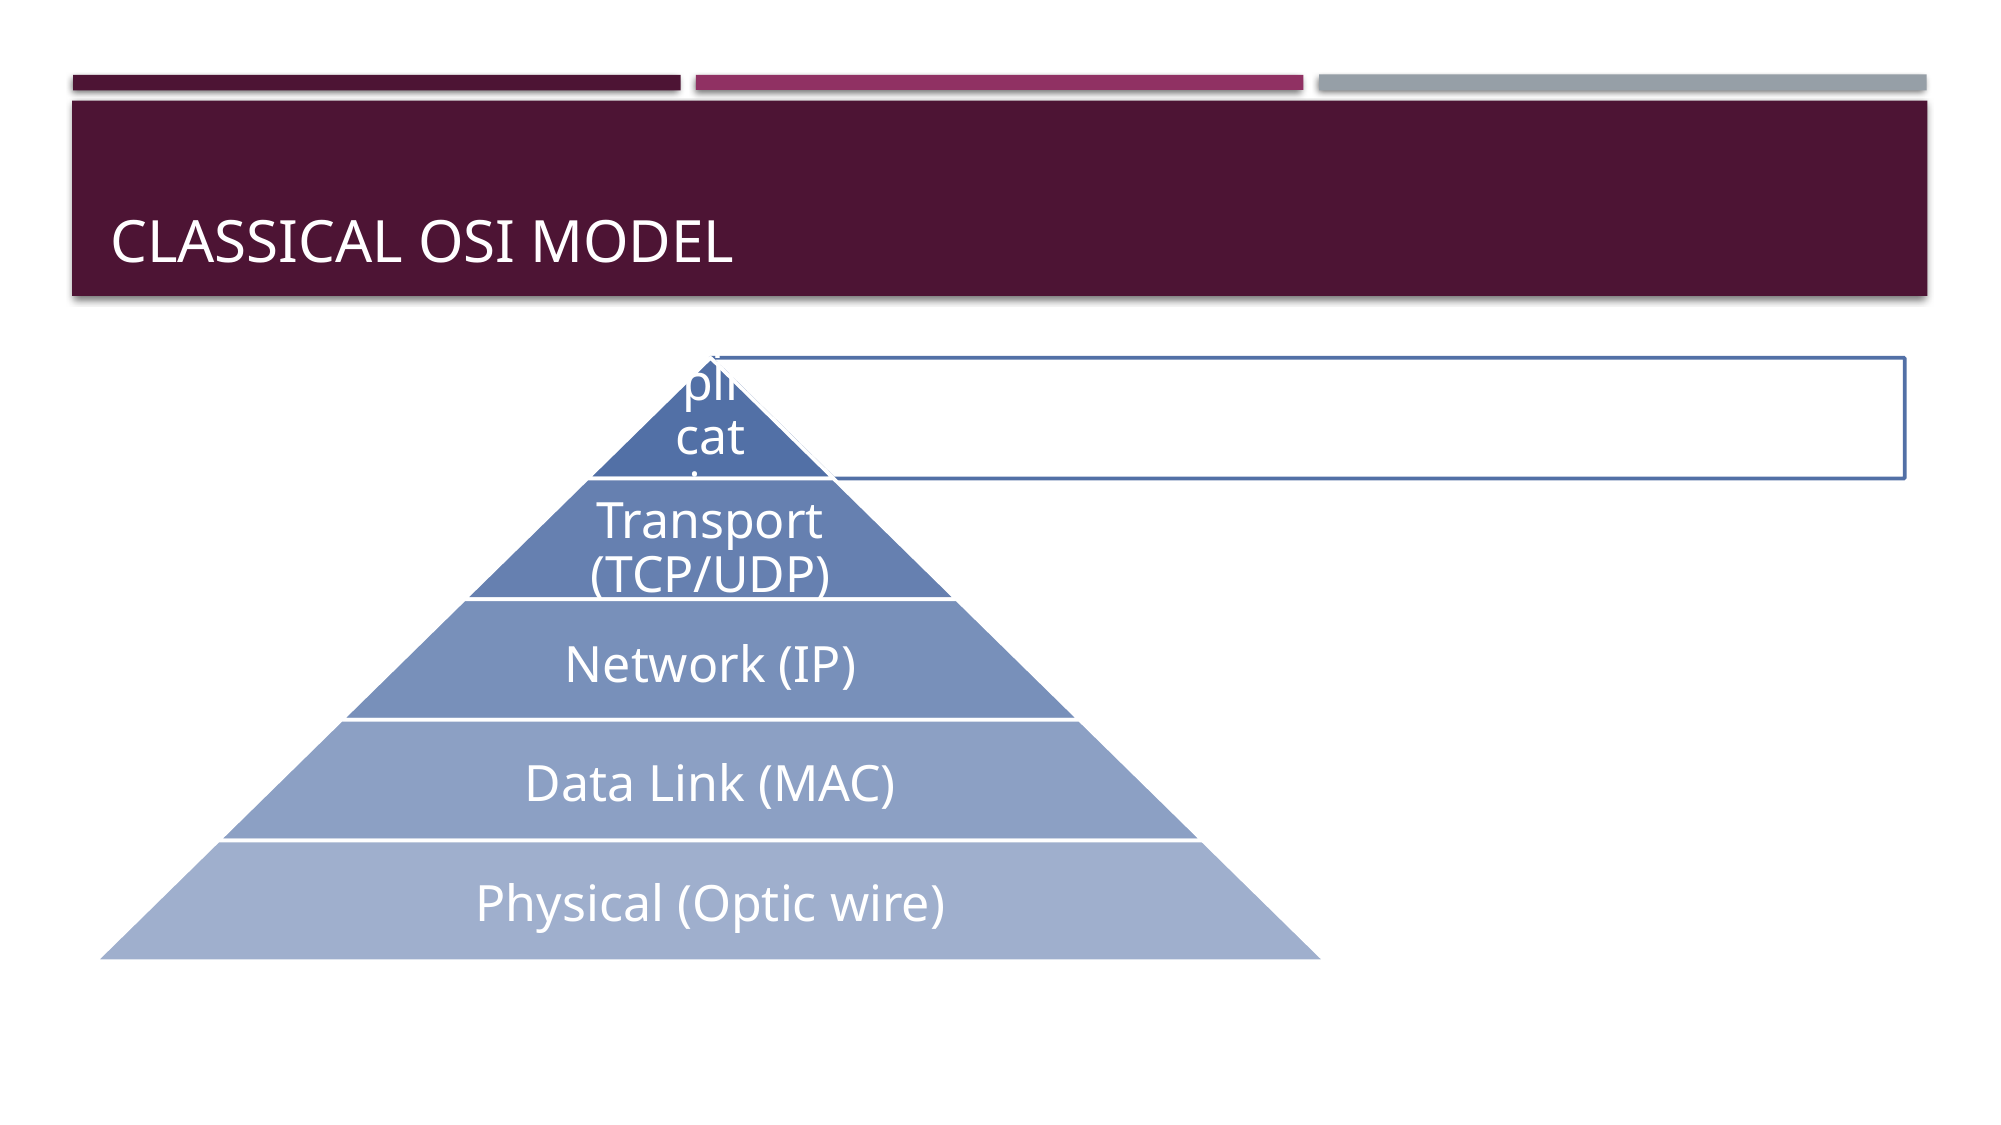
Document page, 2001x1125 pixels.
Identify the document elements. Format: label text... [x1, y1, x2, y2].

title Classical OSI model [95, 115, 1905, 282]
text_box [94, 357, 1906, 962]
